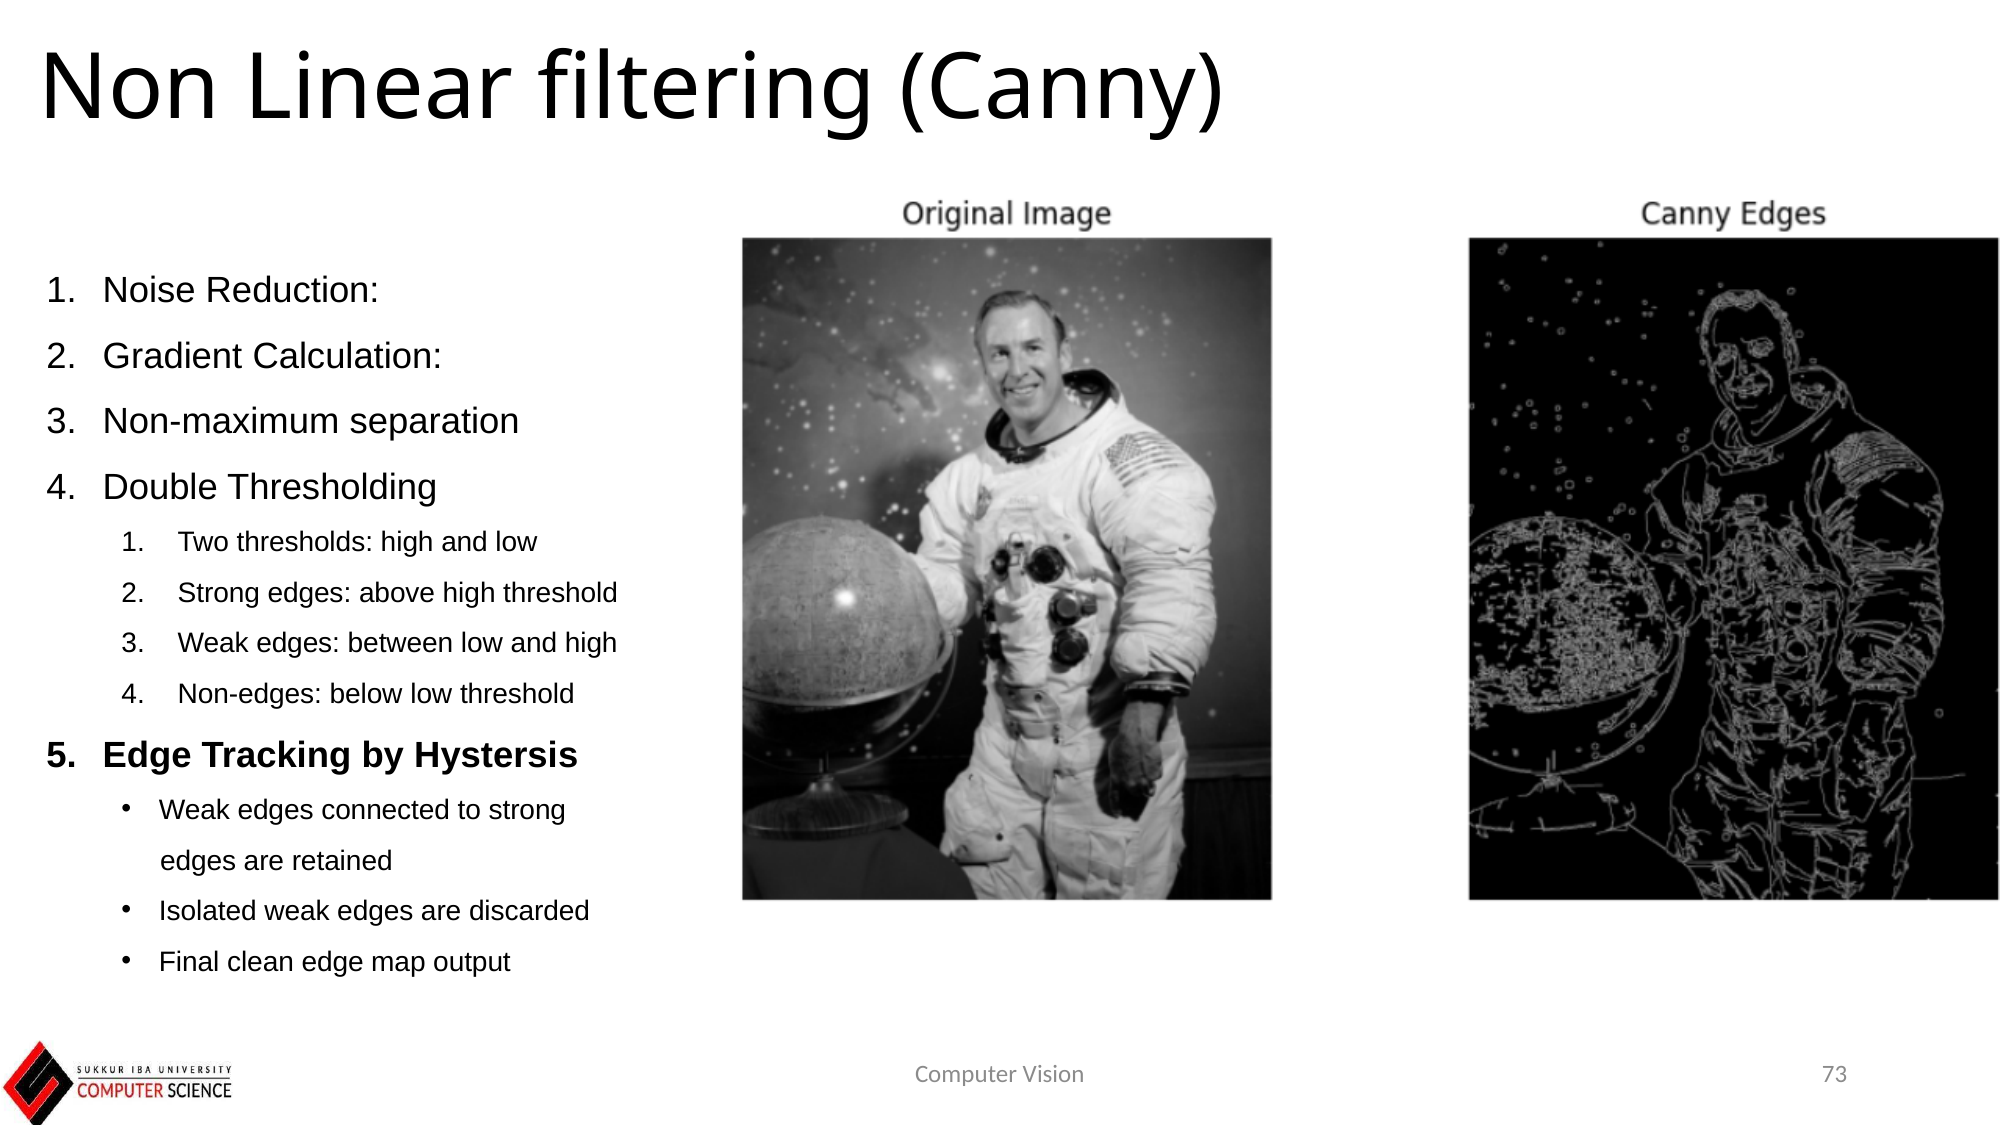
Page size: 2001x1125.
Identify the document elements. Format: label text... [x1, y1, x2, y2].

title Non Linear filtering (Canny) [0, 0, 2000, 178]
slide_number 73 [1412, 1042, 1863, 1103]
picture [738, 177, 2000, 908]
footer Computer Vision [662, 1042, 1338, 1103]
picture [1, 1040, 233, 1125]
text_box Noise Reduction: Gradient Calculation: Non-maximum separation Double Thresholding Two thresholds: high and low Strong edges: above high threshold Weak edges: between low and high Non-edges: below low threshold Edge Tracking by Hystersis Weak edges connected to strong edges are retained Isolated weak edges are discarded Final clean edge map output [31, 237, 1874, 985]
